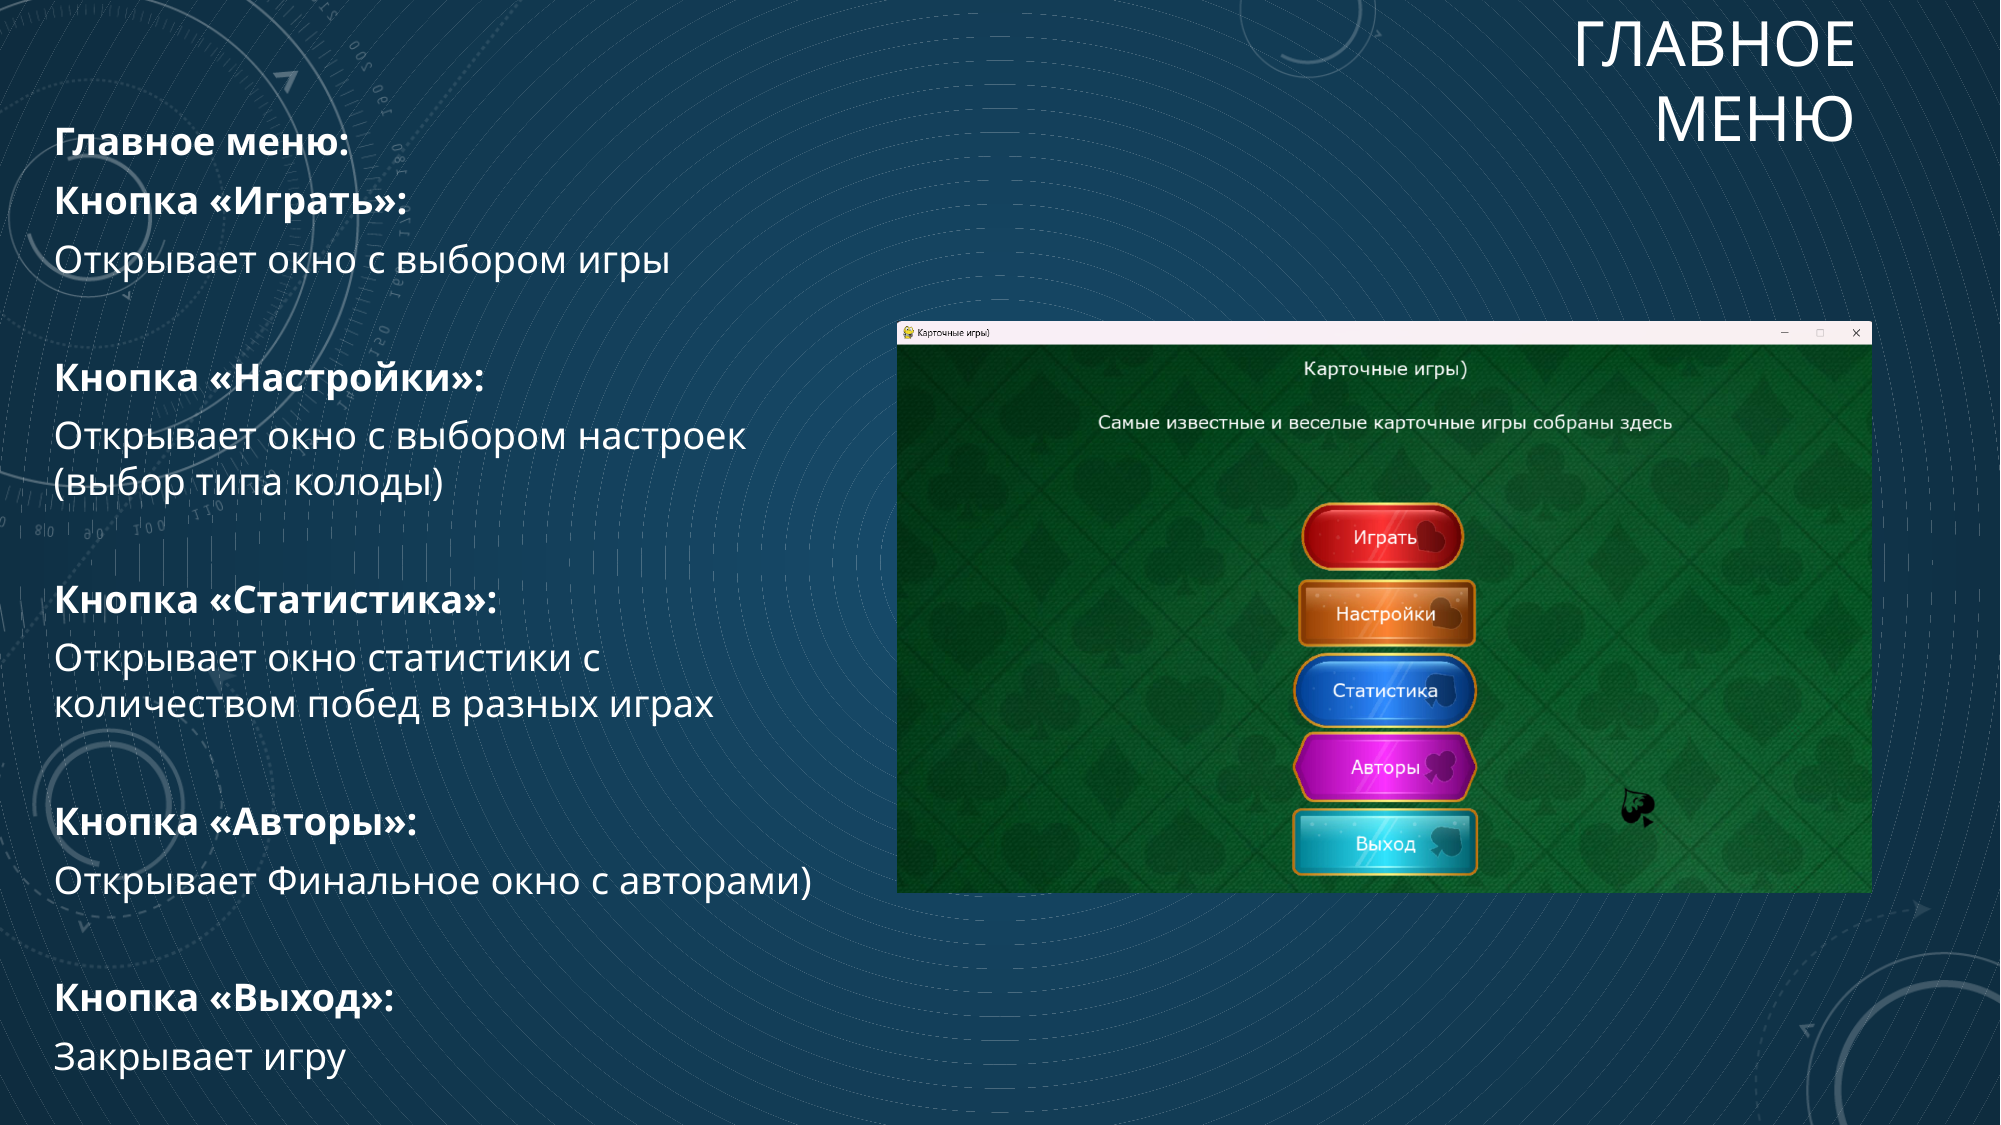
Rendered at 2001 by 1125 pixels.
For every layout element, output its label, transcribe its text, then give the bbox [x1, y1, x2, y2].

title Главное меню [1361, 47, 1872, 111]
picture [0, 0, 2000, 1125]
list Главное меню: Кнопка «Играть»: Открывает окно с выбором игры Кнопка «Настройки»: Открывает окно с выбором настроек (выбор типа колоды) Кнопка «Статистика»: Открывает окно статистики с количеством побед в разных играх Кнопка «Авторы»: Открывает Финальное окно с авторами) Кнопка «Выход»: Закрывает игру [38, 110, 839, 1105]
